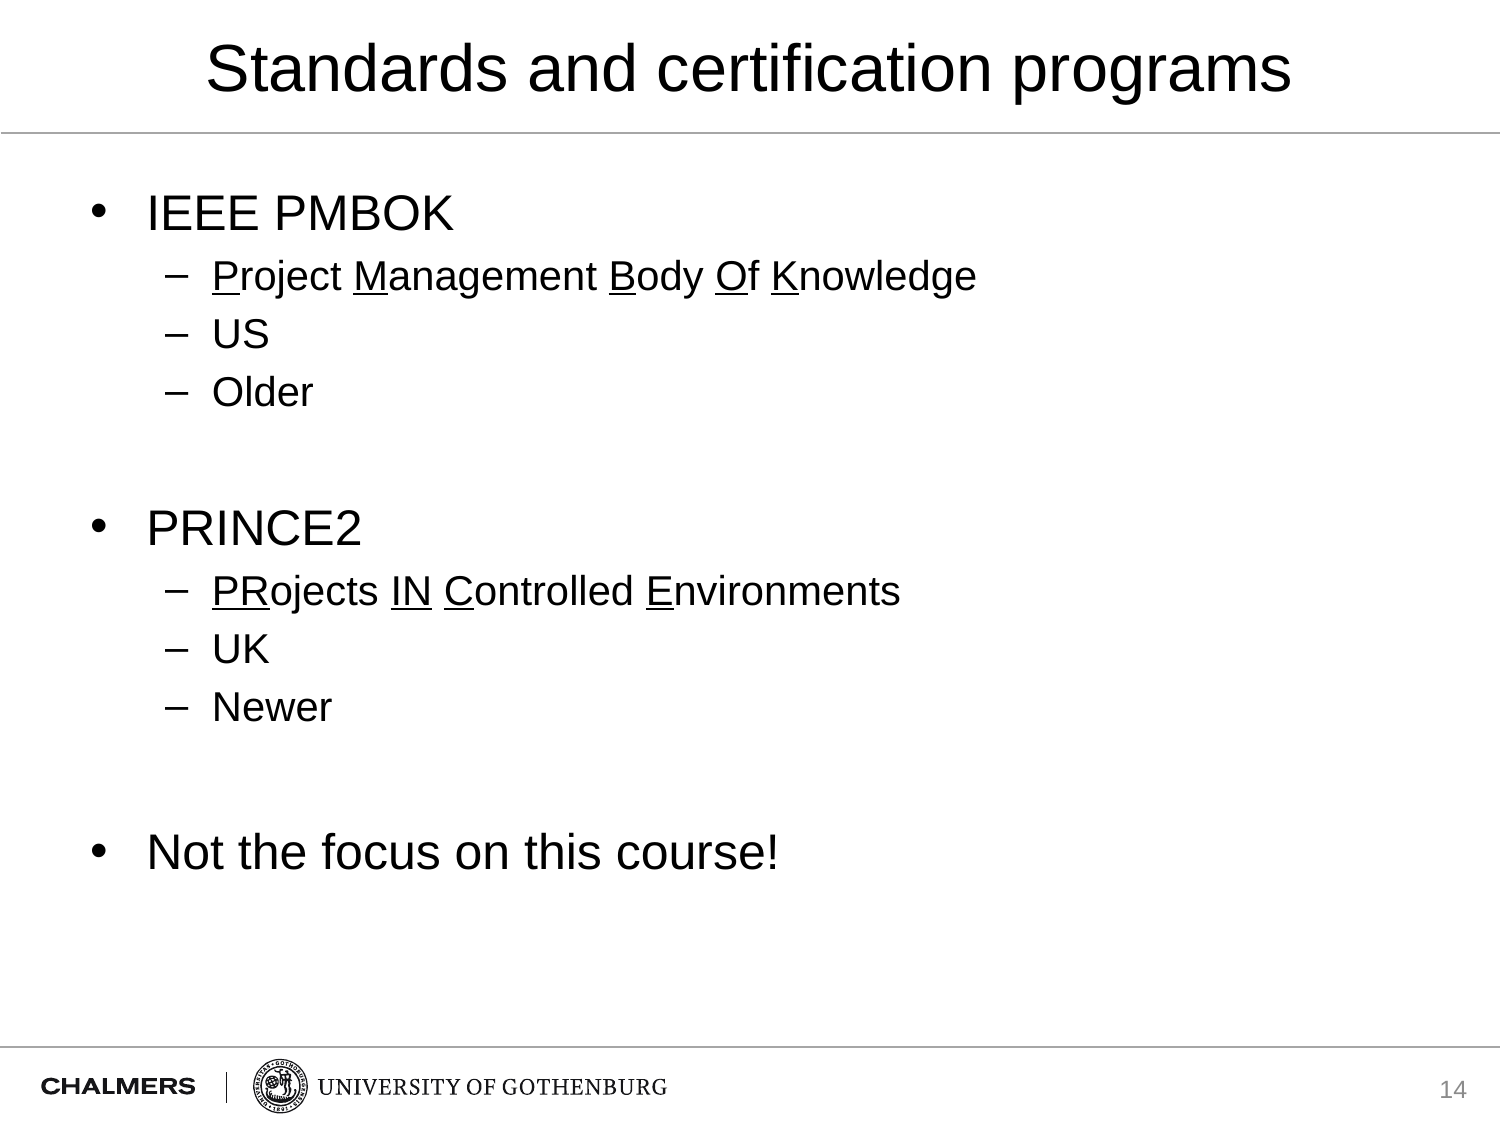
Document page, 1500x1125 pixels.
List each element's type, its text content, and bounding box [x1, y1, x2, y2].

list IEEE PMBOK Project Management Body Of Knowledge US Older PRINCE2 PRojects IN Controlled Environments UK Newer Not the focus on this course! [75, 172, 1425, 1024]
title Standards and certification programs [75, 7, 1425, 124]
slide_number 14 [1344, 1058, 1483, 1119]
